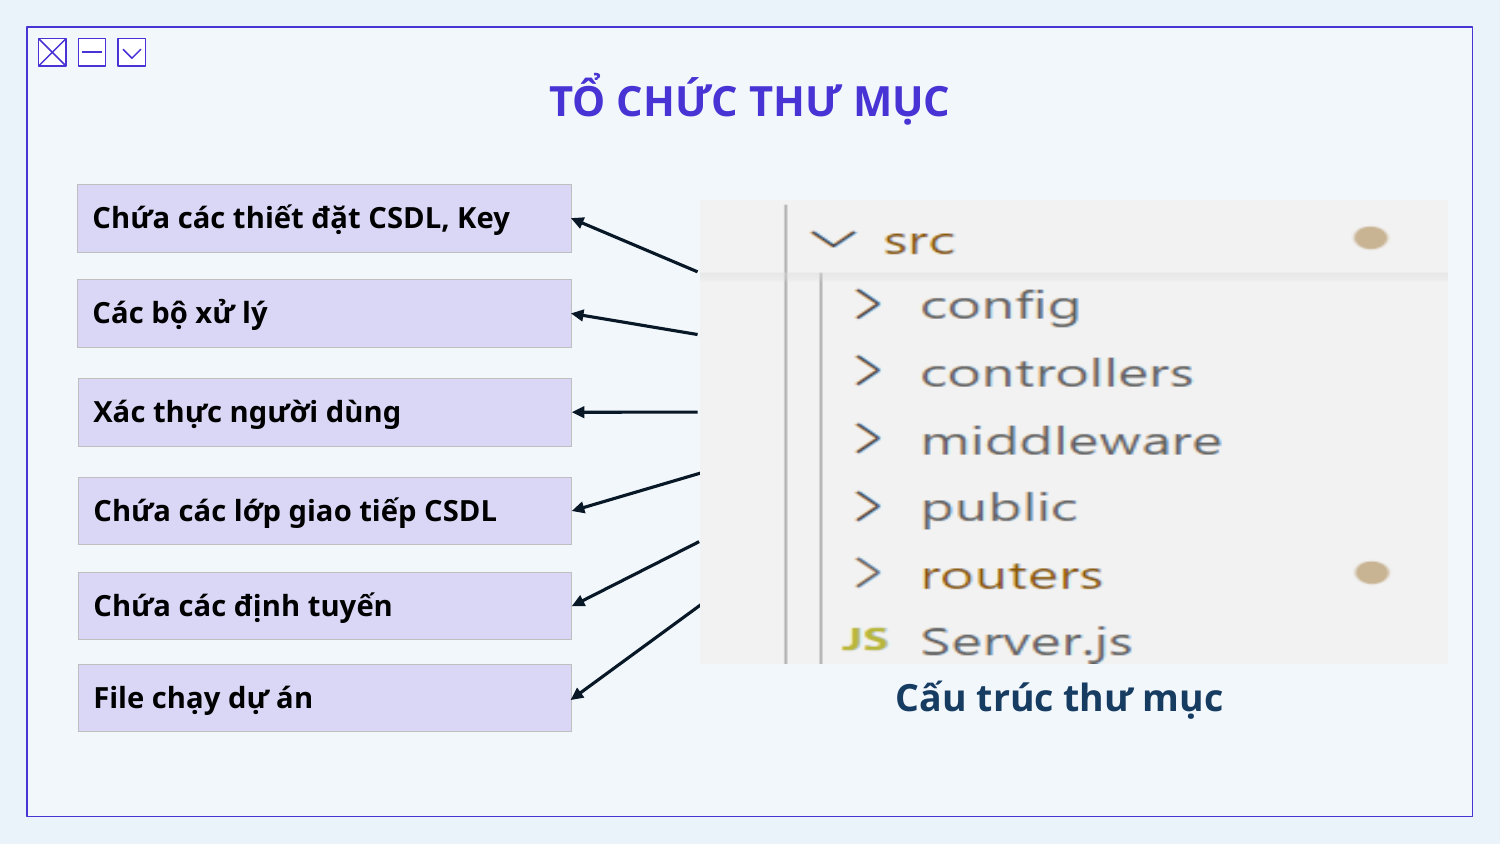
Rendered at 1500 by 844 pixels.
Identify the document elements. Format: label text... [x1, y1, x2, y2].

text_box File chạy dự án [78, 664, 572, 732]
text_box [570, 217, 695, 272]
title TỔ CHỨC THƯ MỤC [443, 59, 1057, 154]
picture [700, 200, 1448, 665]
text_box Chứa các thiết đặt CSDL, Key [77, 184, 572, 253]
text_box Chứa các lớp giao tiếp CSDL [78, 477, 572, 545]
text_box Chứa các định tuyến [78, 572, 566, 640]
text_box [571, 472, 695, 512]
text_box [570, 603, 703, 701]
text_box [571, 541, 695, 601]
text_box Xác thực người dùng [78, 378, 572, 447]
text_box Các bộ xử lý [77, 279, 572, 348]
text_box Cấu trúc thư mục [753, 673, 1367, 754]
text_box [570, 313, 695, 335]
